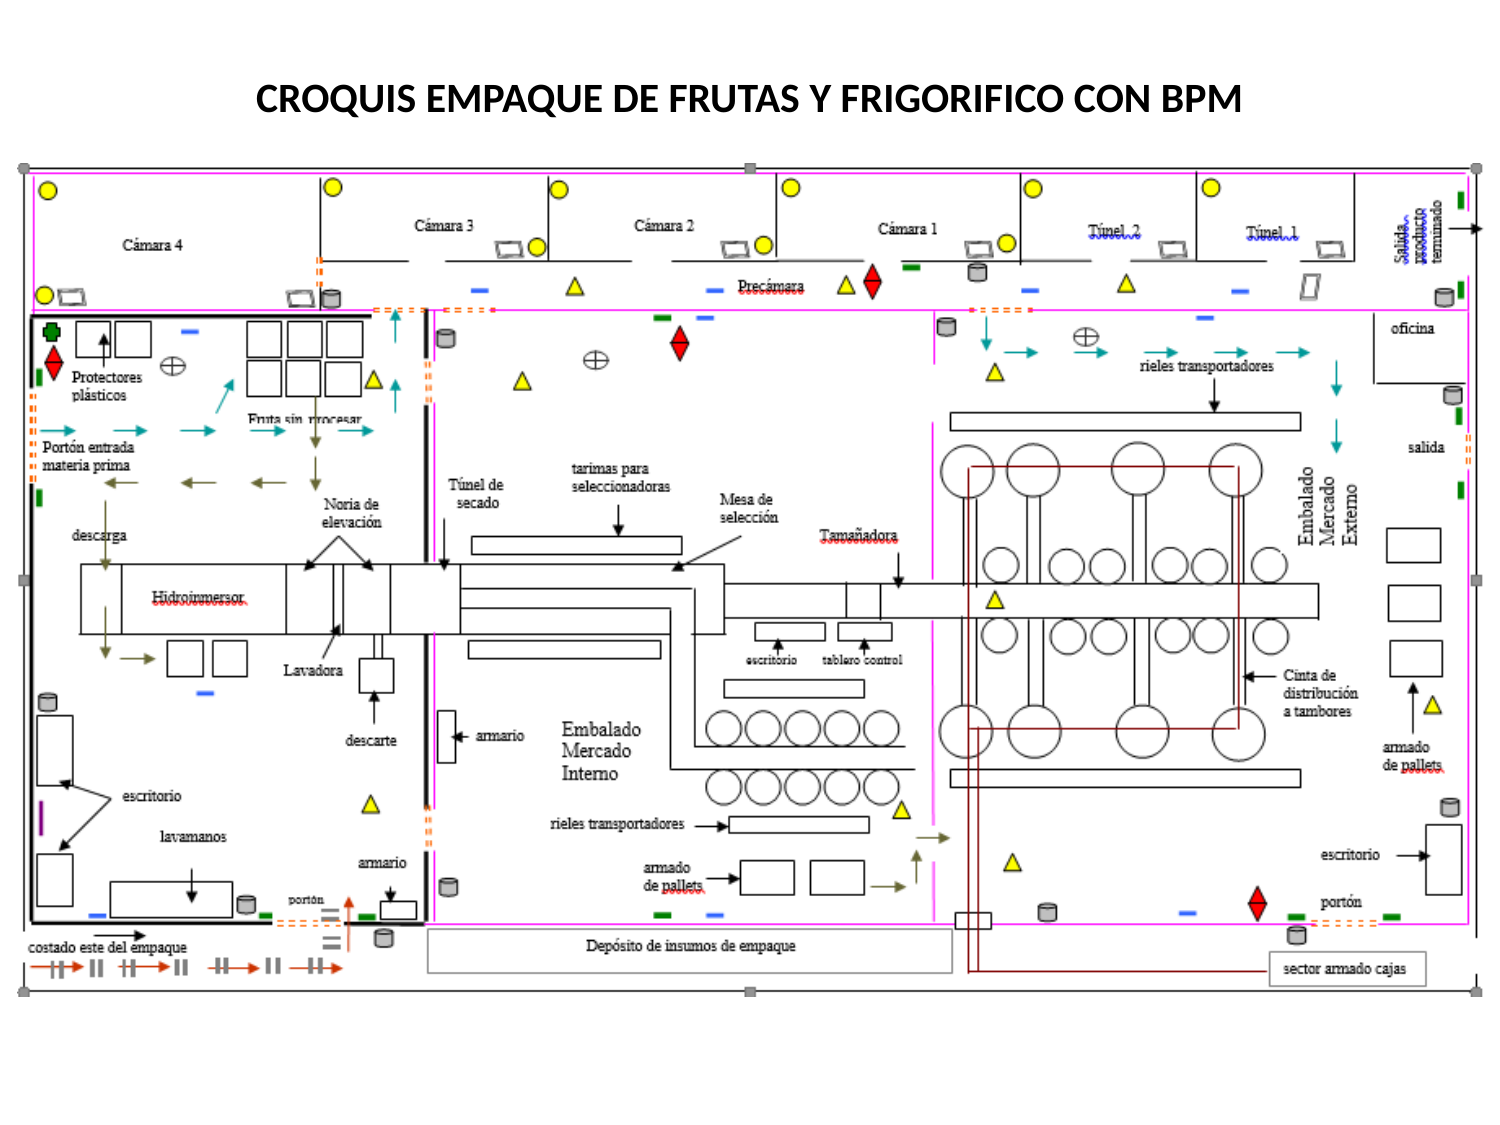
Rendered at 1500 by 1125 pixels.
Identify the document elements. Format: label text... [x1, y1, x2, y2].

picture [17, 163, 1489, 997]
title CROQUIS EMPAQUE DE FRUTAS Y FRIGORIFICO CON BPM [103, 59, 1397, 138]
